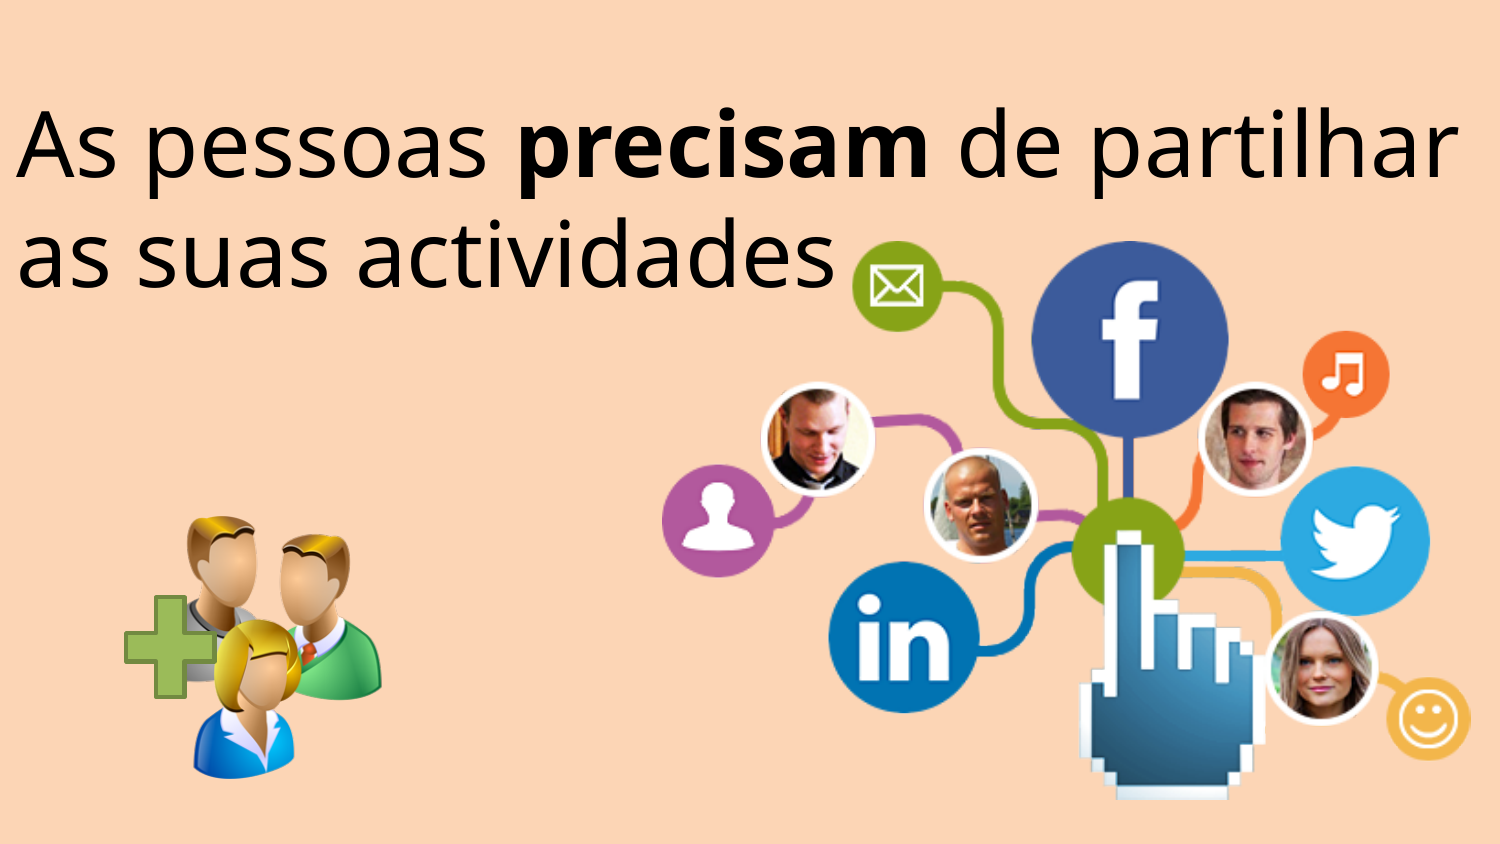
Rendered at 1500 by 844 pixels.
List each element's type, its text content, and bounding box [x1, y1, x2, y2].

text_box As pessoas precisam de partilhar as suas actividades [1, 78, 1500, 313]
picture [661, 241, 1471, 801]
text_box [109, 516, 400, 779]
